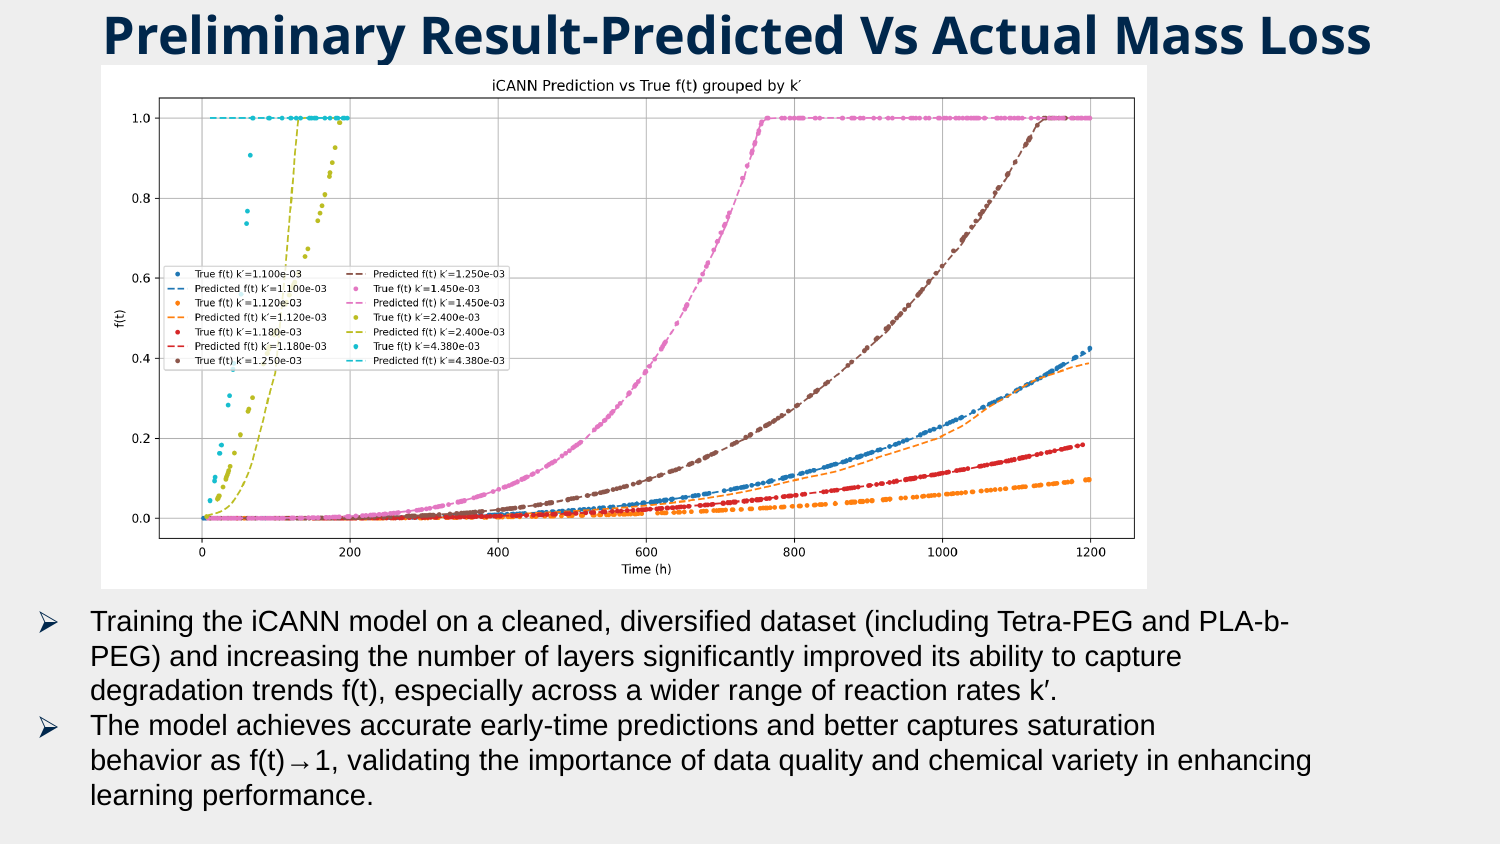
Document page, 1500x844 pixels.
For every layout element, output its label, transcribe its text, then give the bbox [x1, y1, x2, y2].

picture [100, 65, 1147, 589]
title Preliminary Result-Predicted Vs Actual Mass Loss [87, 0, 1424, 82]
list Training the iCANN model on a cleaned, diversified dataset (including Tetra-PEG and PLA-b-PEG) and increasing the number of layers significantly improved its ability to capture degradation trends f(t), especially across a wider range of reaction rates k′. The model achieves accurate early-time predictions and better captures saturation behavior as f(t)→1, validating the importance of data quality and chemical variety in enhancing learning performance. [0, 473, 1336, 844]
